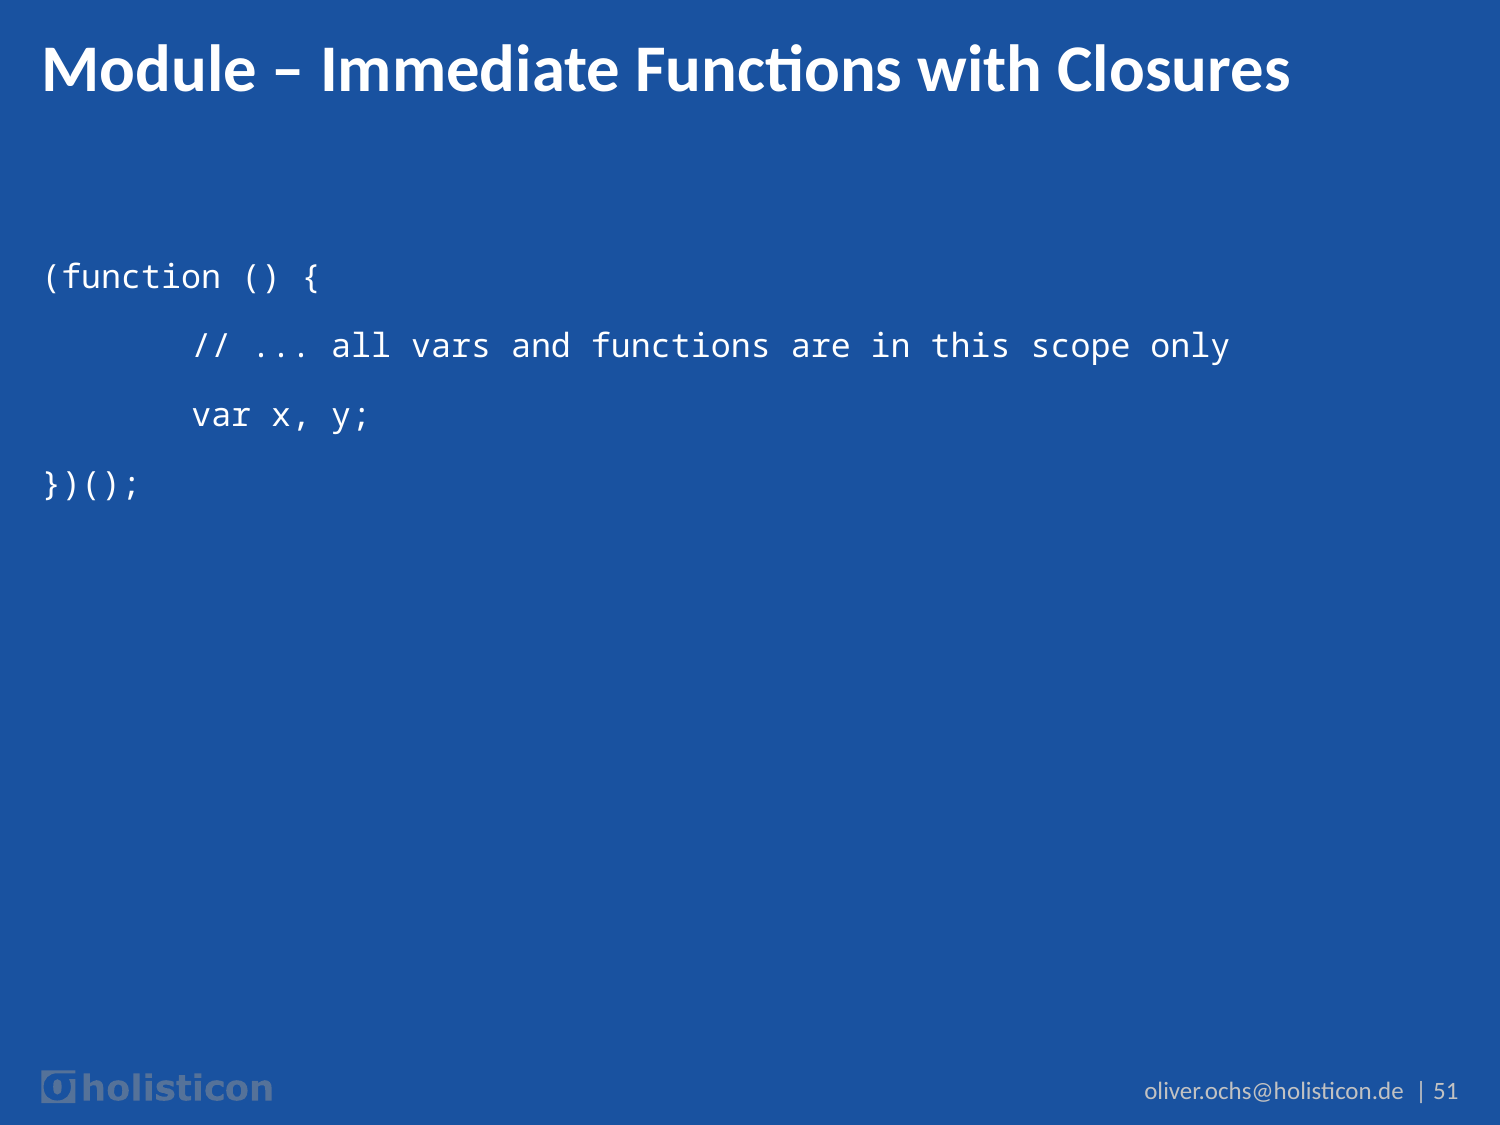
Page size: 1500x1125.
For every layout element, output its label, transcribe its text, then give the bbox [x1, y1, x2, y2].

title Module – Immediate Functions with Closures [41, 24, 1436, 188]
list (function () { // ... all vars and functions are in this scope only var x, y; })(); [41, 255, 1436, 973]
